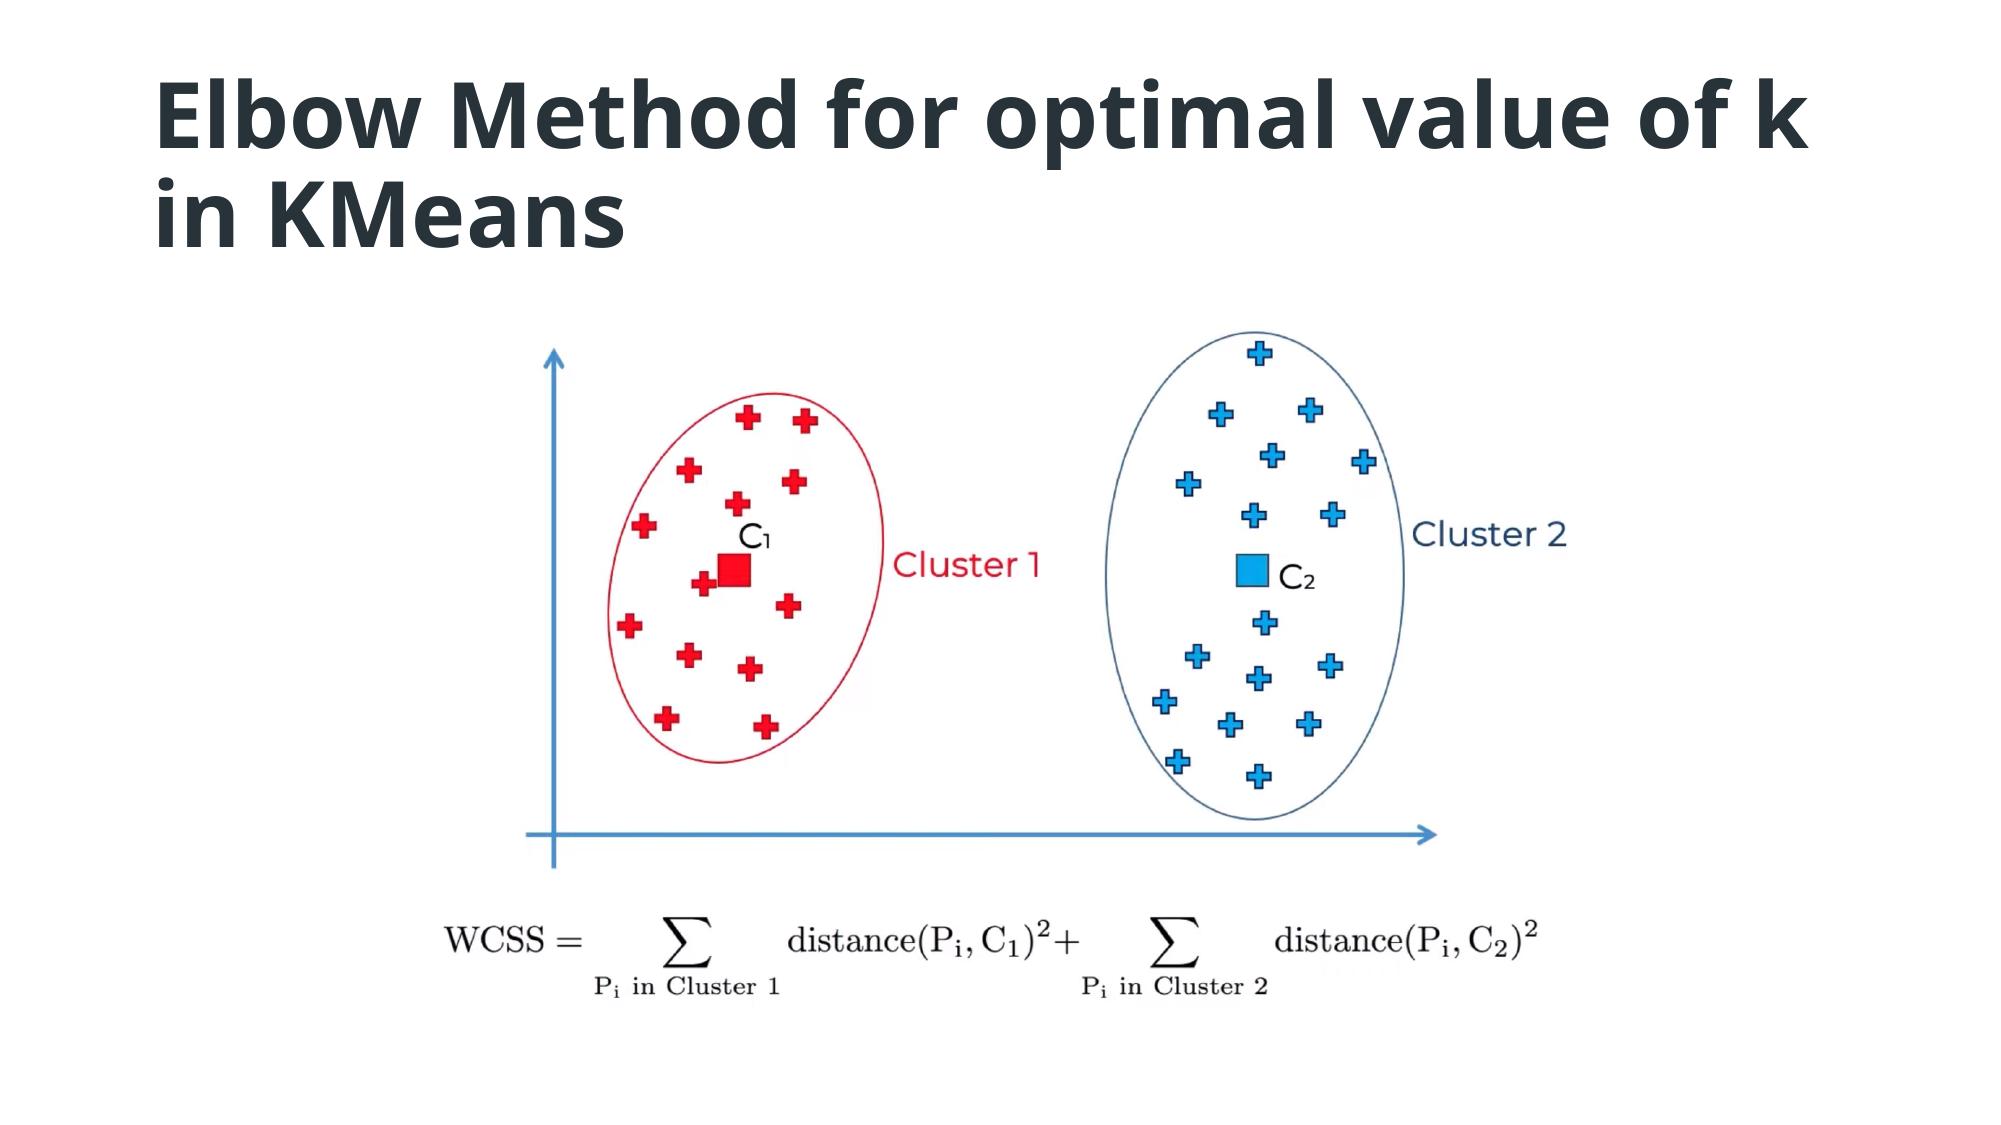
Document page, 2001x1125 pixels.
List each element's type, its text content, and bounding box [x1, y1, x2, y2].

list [388, 299, 1612, 1014]
title Elbow Method for optimal value of k in KMeans [137, 59, 1863, 278]
